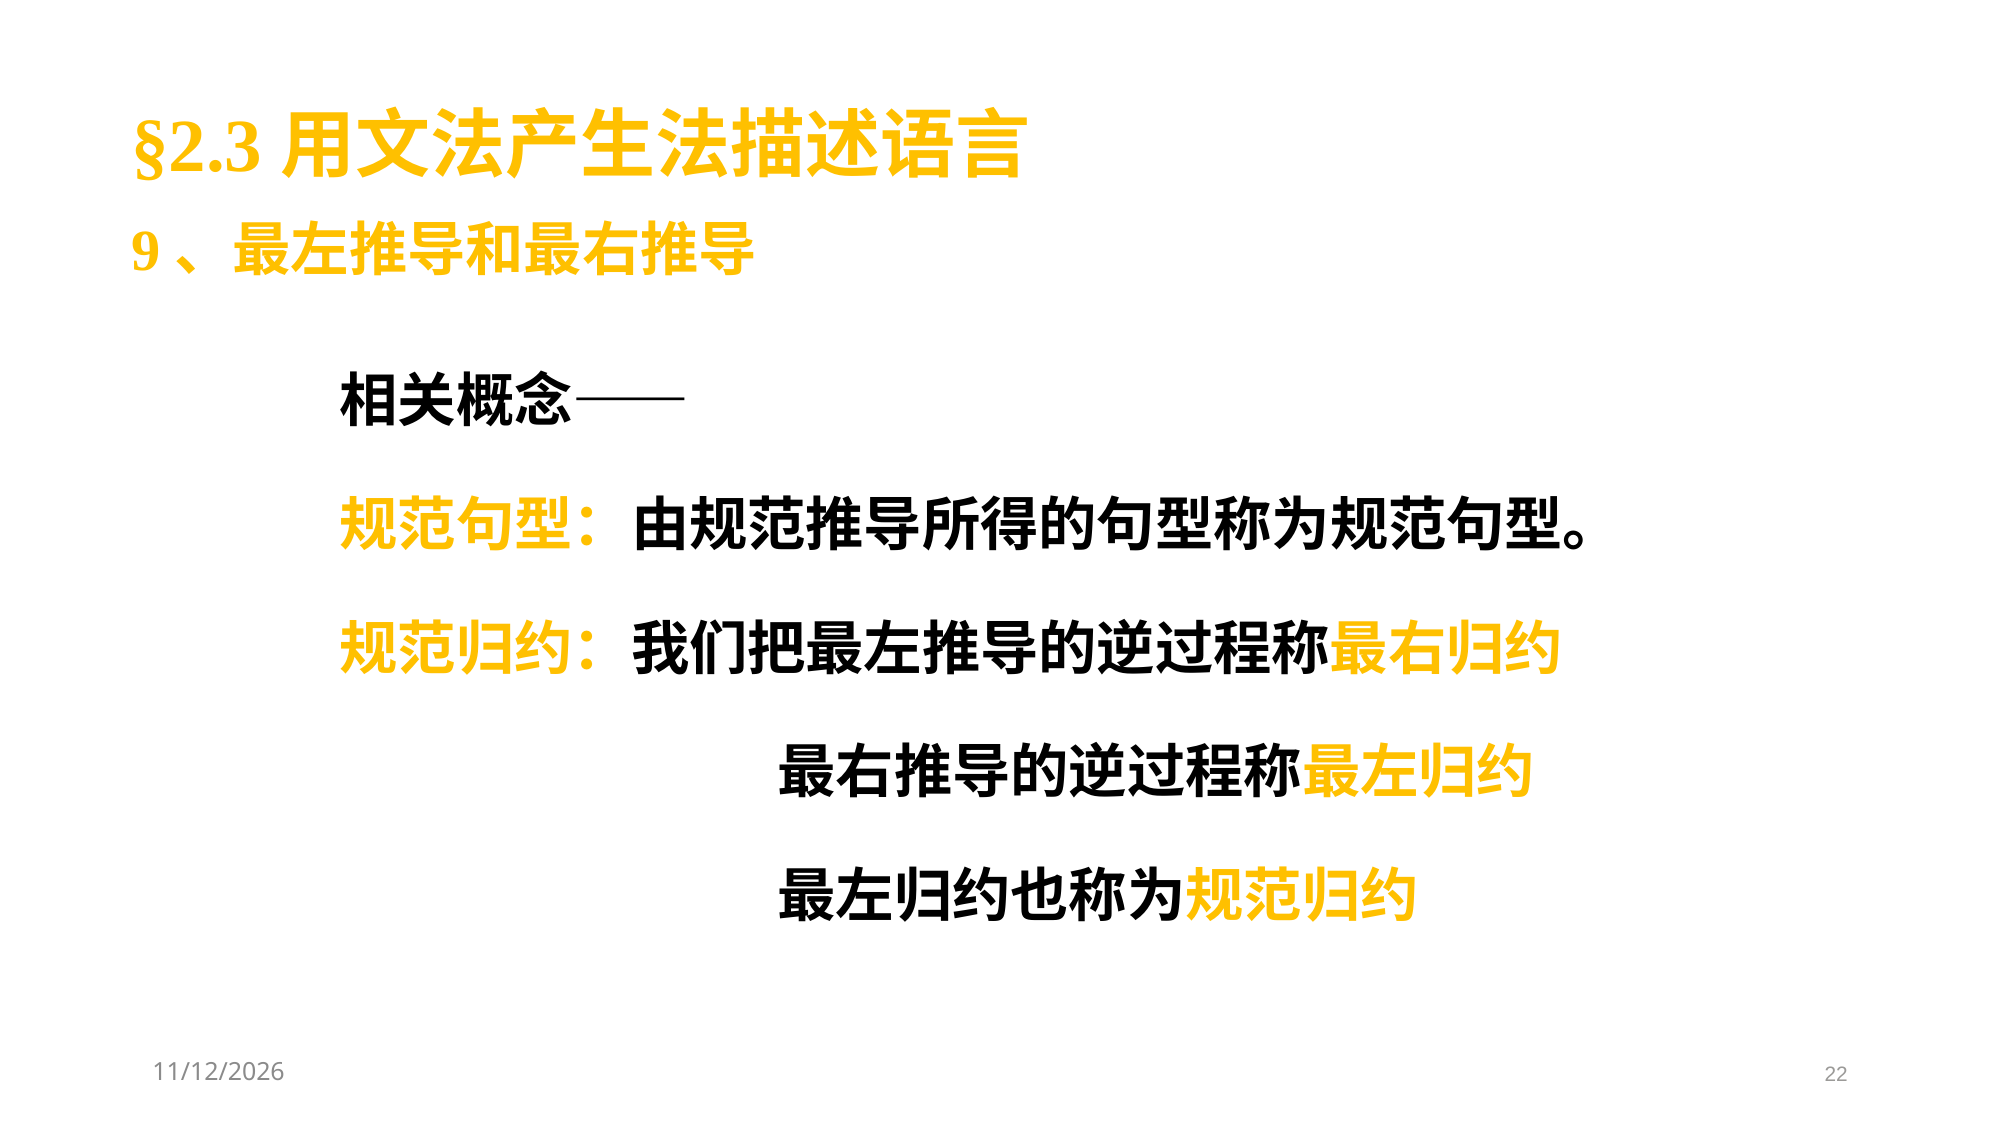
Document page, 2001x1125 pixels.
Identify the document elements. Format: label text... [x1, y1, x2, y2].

slide_number 22 [1412, 1042, 1863, 1103]
text_box §2.3用文法产生法描述语言 9、最左推导和最右推导 [110, 71, 1561, 321]
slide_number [137, 1042, 588, 1103]
text_box 相关概念—— 规范句型：由规范推导所得的句型称为规范句型。 规范归约：我们把最左推导的逆过程称最右归约 最右推导的逆过程称最左归约 最左归约也称为规范归约 [319, 314, 1677, 998]
